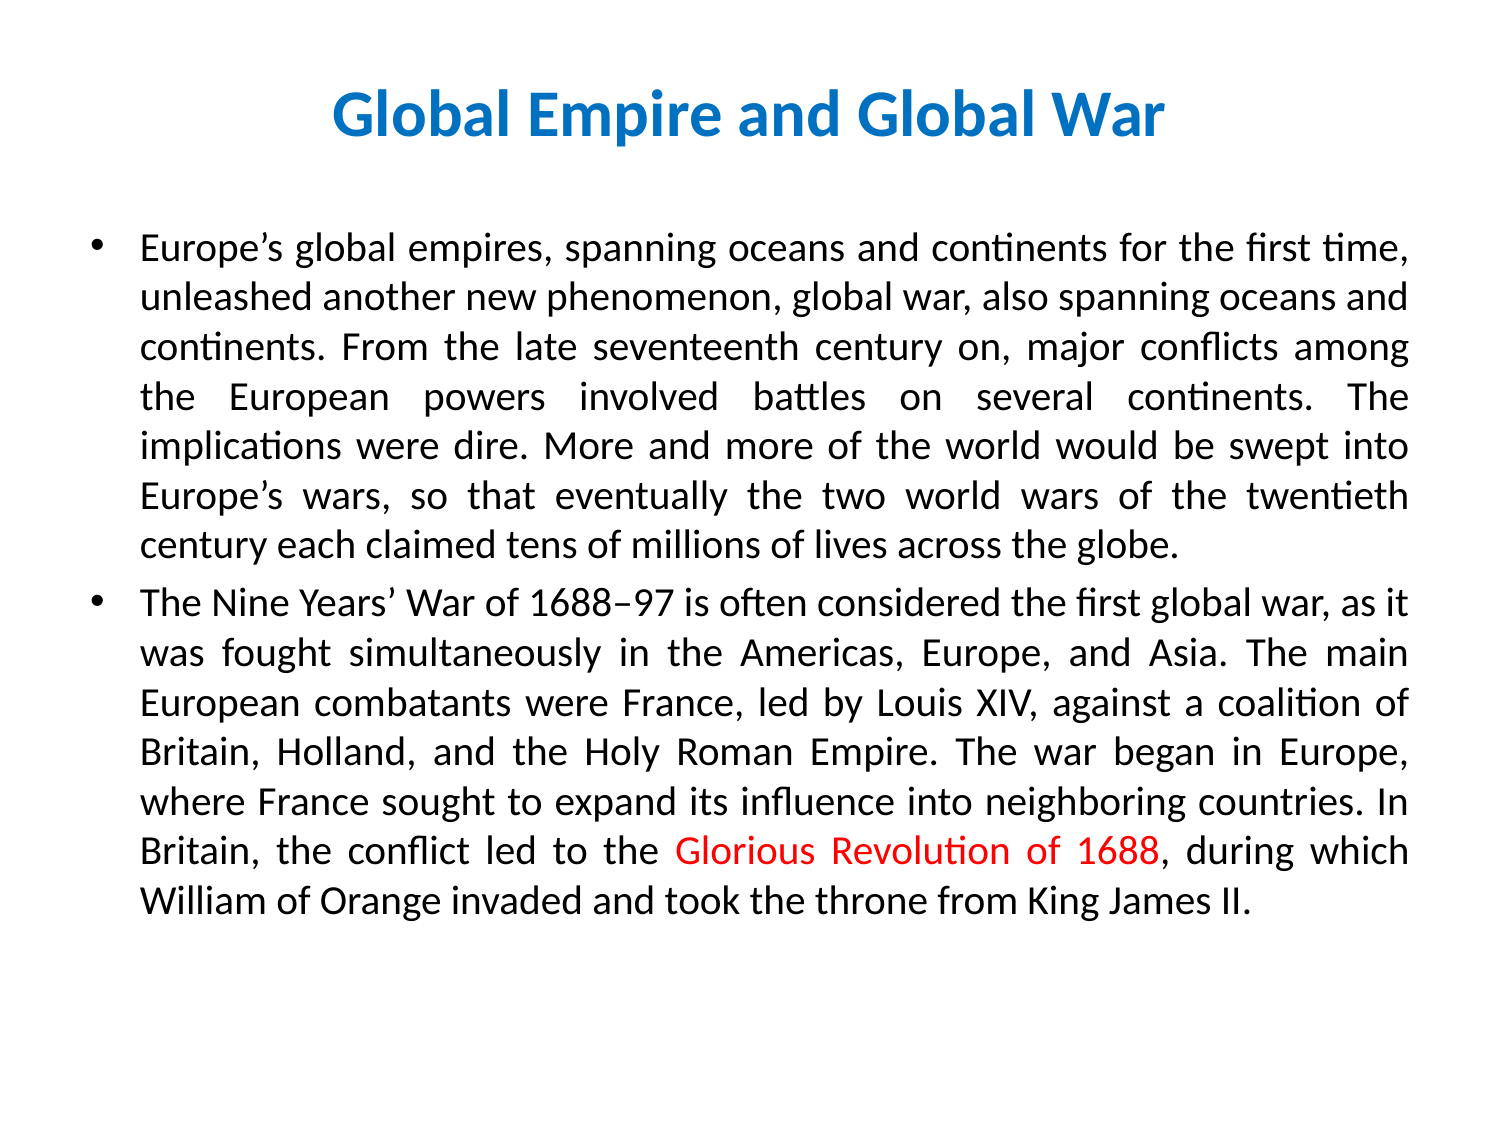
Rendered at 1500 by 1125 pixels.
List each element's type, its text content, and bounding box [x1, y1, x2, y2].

list Europe’s global empires, spanning oceans and continents for the first time, unleashed another new phenomenon, global war, also spanning oceans and continents. From the late seventeenth century on, major conflicts among the European powers involved battles on several continents. The implications were dire. More and more of the world would be swept into Europe’s wars, so that eventually the two world wars of the twentieth century each claimed tens of millions of lives across the globe. The Nine Years’ War of 1688–97 is often considered the first global war, as it was fought simultaneously in the Americas, Europe, and Asia. The main European combatants were France, led by Louis XIV, against a coalition of Britain, Holland, and the Holy Roman Empire. The war began in Europe, where France sought to expand its influence into neighboring countries. In Britain, the conflict led to the Glorious Revolution of 1688, during which William of Orange invaded and took the throne from King James II. [75, 212, 1425, 1005]
title Global Empire and Global War [75, 45, 1425, 175]
